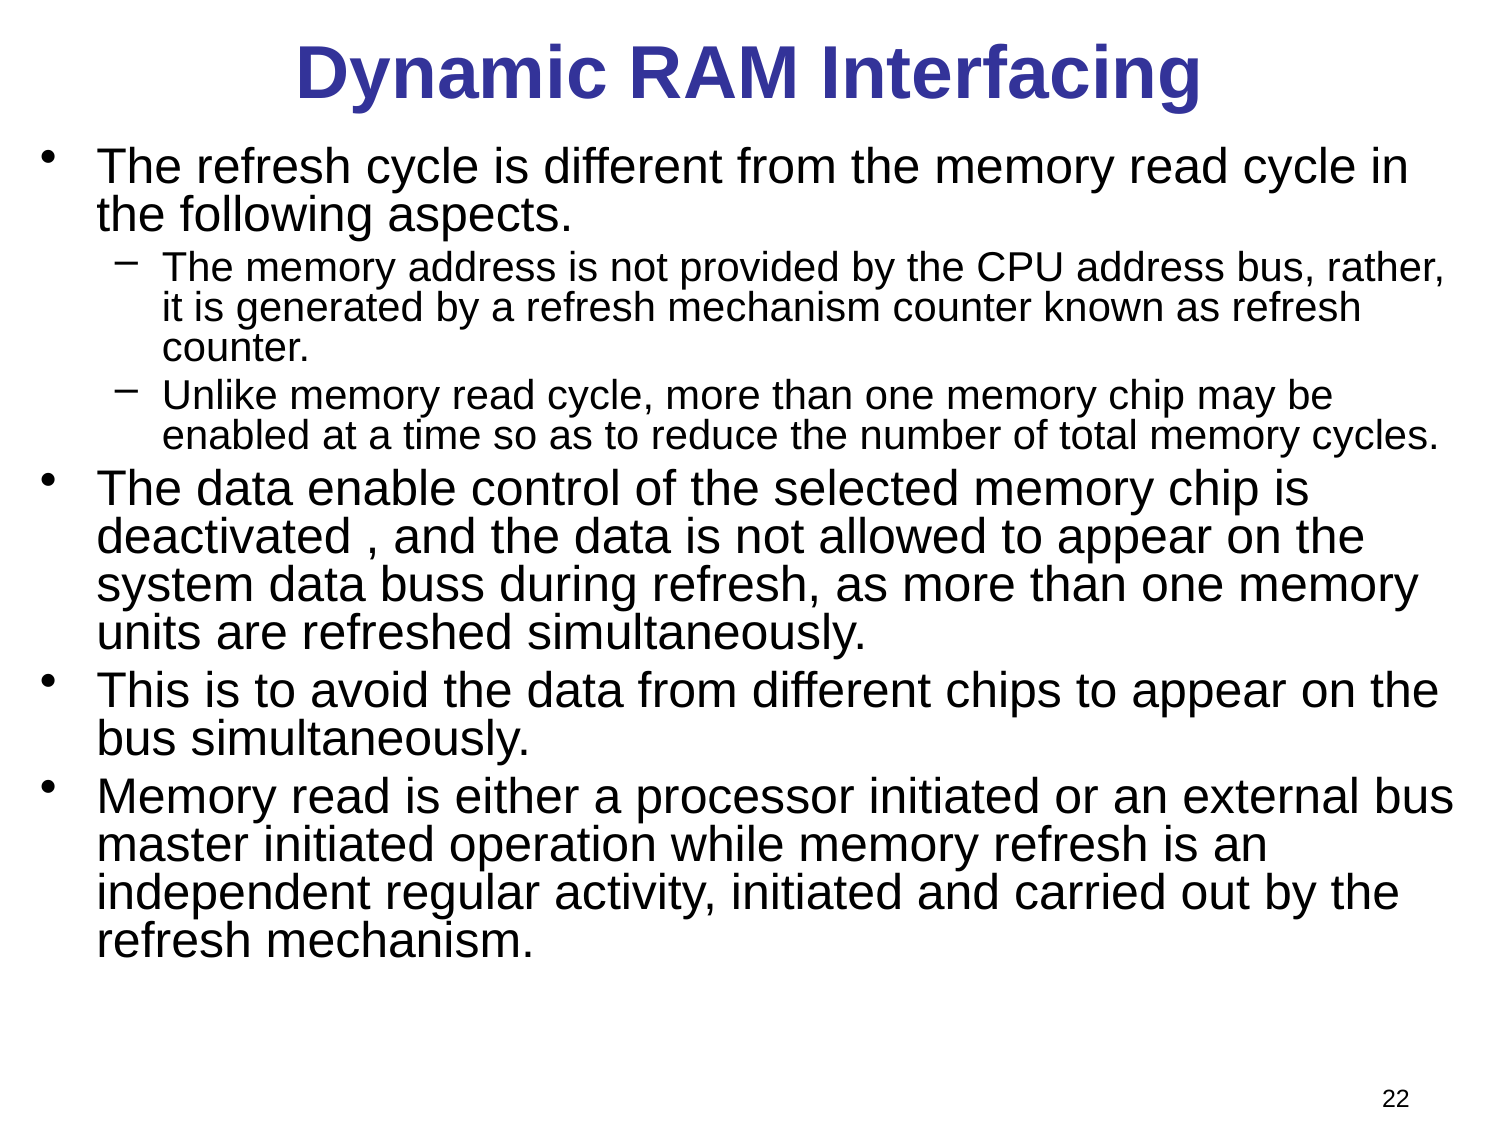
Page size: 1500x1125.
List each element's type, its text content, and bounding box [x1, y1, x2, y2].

list The refresh cycle is different from the memory read cycle in the following aspects. The memory address is not provided by the CPU address bus, rather, it is generated by a refresh mechanism counter known as refresh counter. Unlike memory read cycle, more than one memory chip may be enabled at a time so as to reduce the number of total memory cycles. The data enable control of the selected memory chip is deactivated , and the data is not allowed to appear on the system data buss during refresh, as more than one memory units are refreshed simultaneously. This is to avoid the data from different chips to appear on the bus simultaneously. Memory read is either a processor initiated or an external bus master initiated operation while memory refresh is an independent regular activity, initiated and carried out by the refresh mechanism. [24, 137, 1476, 1051]
slide_number 22 [1074, 1074, 1426, 1103]
title Dynamic RAM Interfacing [24, 12, 1476, 126]
